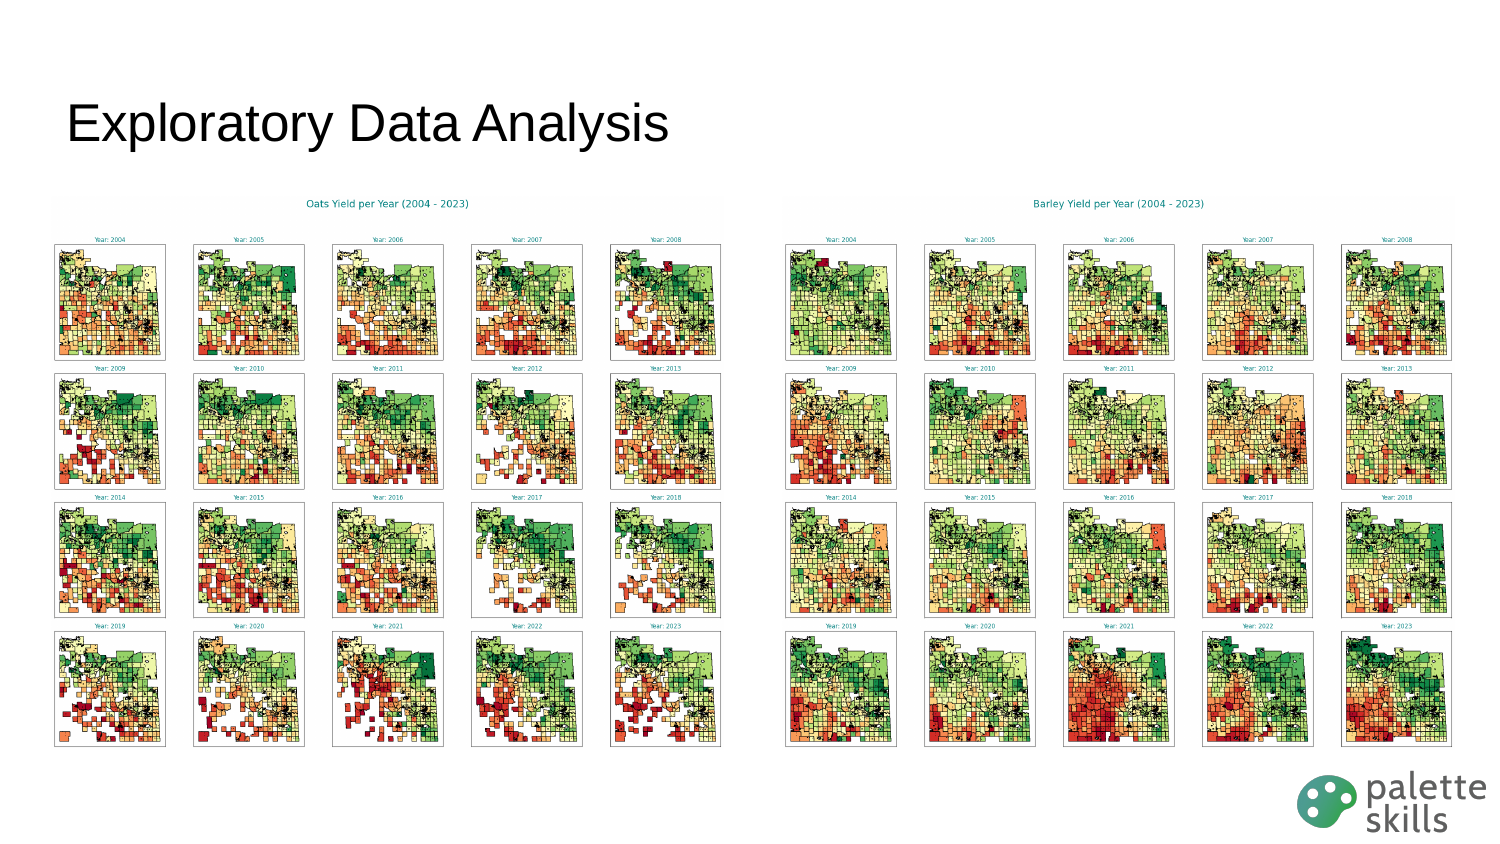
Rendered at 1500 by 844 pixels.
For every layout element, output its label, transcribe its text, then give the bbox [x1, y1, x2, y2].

picture [1283, 758, 1500, 844]
title Exploratory Data Analysis [51, 72, 1449, 167]
picture [50, 196, 724, 750]
picture [781, 196, 1455, 750]
